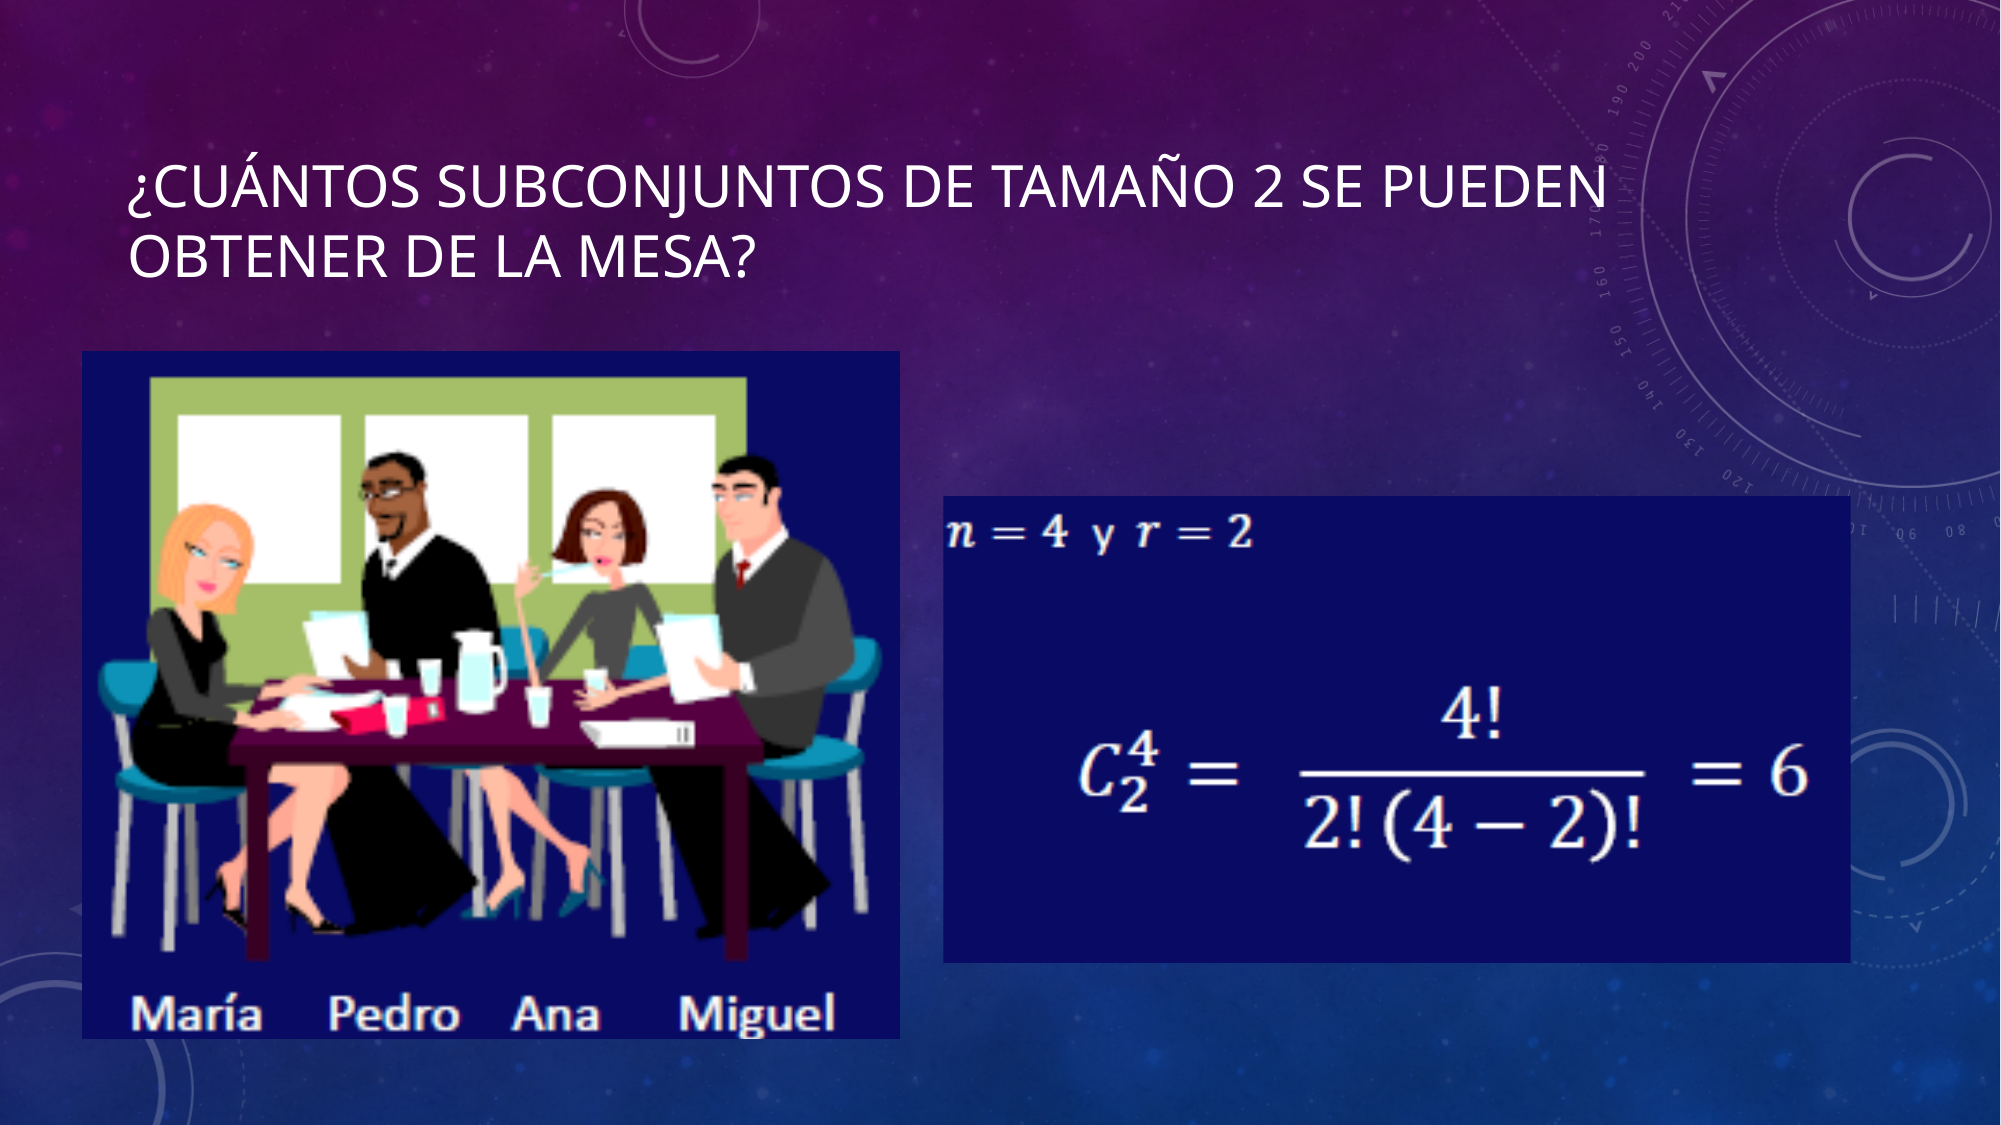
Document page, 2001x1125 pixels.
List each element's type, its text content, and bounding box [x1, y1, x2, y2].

picture [0, 0, 2001, 1125]
title ¿Cuántos subconjuntos de tamaño 2 se pueden obtener de la mesa? [112, 99, 1775, 339]
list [943, 496, 1851, 963]
